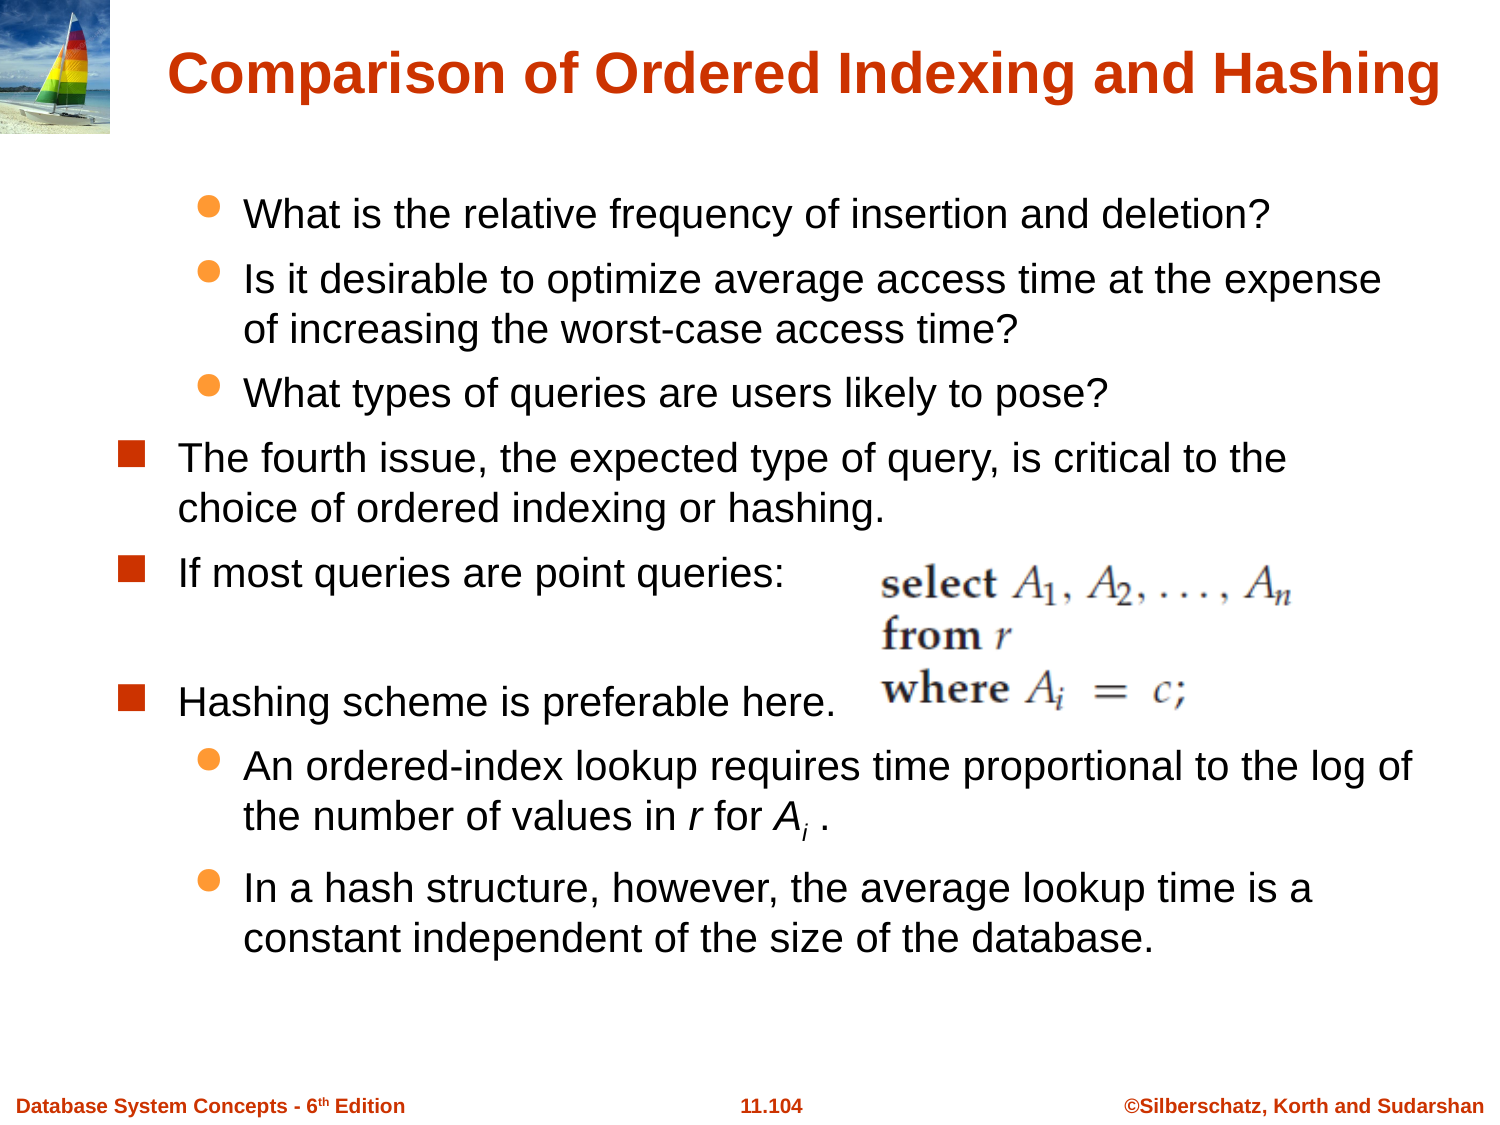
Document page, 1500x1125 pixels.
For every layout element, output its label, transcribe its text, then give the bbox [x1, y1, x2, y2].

title Comparison of Ordered Indexing and Hashing [60, 37, 1500, 113]
picture [0, 0, 110, 134]
picture [871, 559, 1310, 724]
list What is the relative frequency of insertion and deletion? Is it desirable to optimize average access time at the expense of increasing the worst-case access time? What types of queries are users likely to pose? The fourth issue, the expected type of query, is critical to the choice of ordered indexing or hashing. If most queries are point queries: Hashing scheme is preferable here. An ordered-index lookup requires time proportional to the log of the number of values in r for Ai . In a hash structure, however, the average lookup time is a constant independent of the size of the database. [105, 179, 1434, 985]
